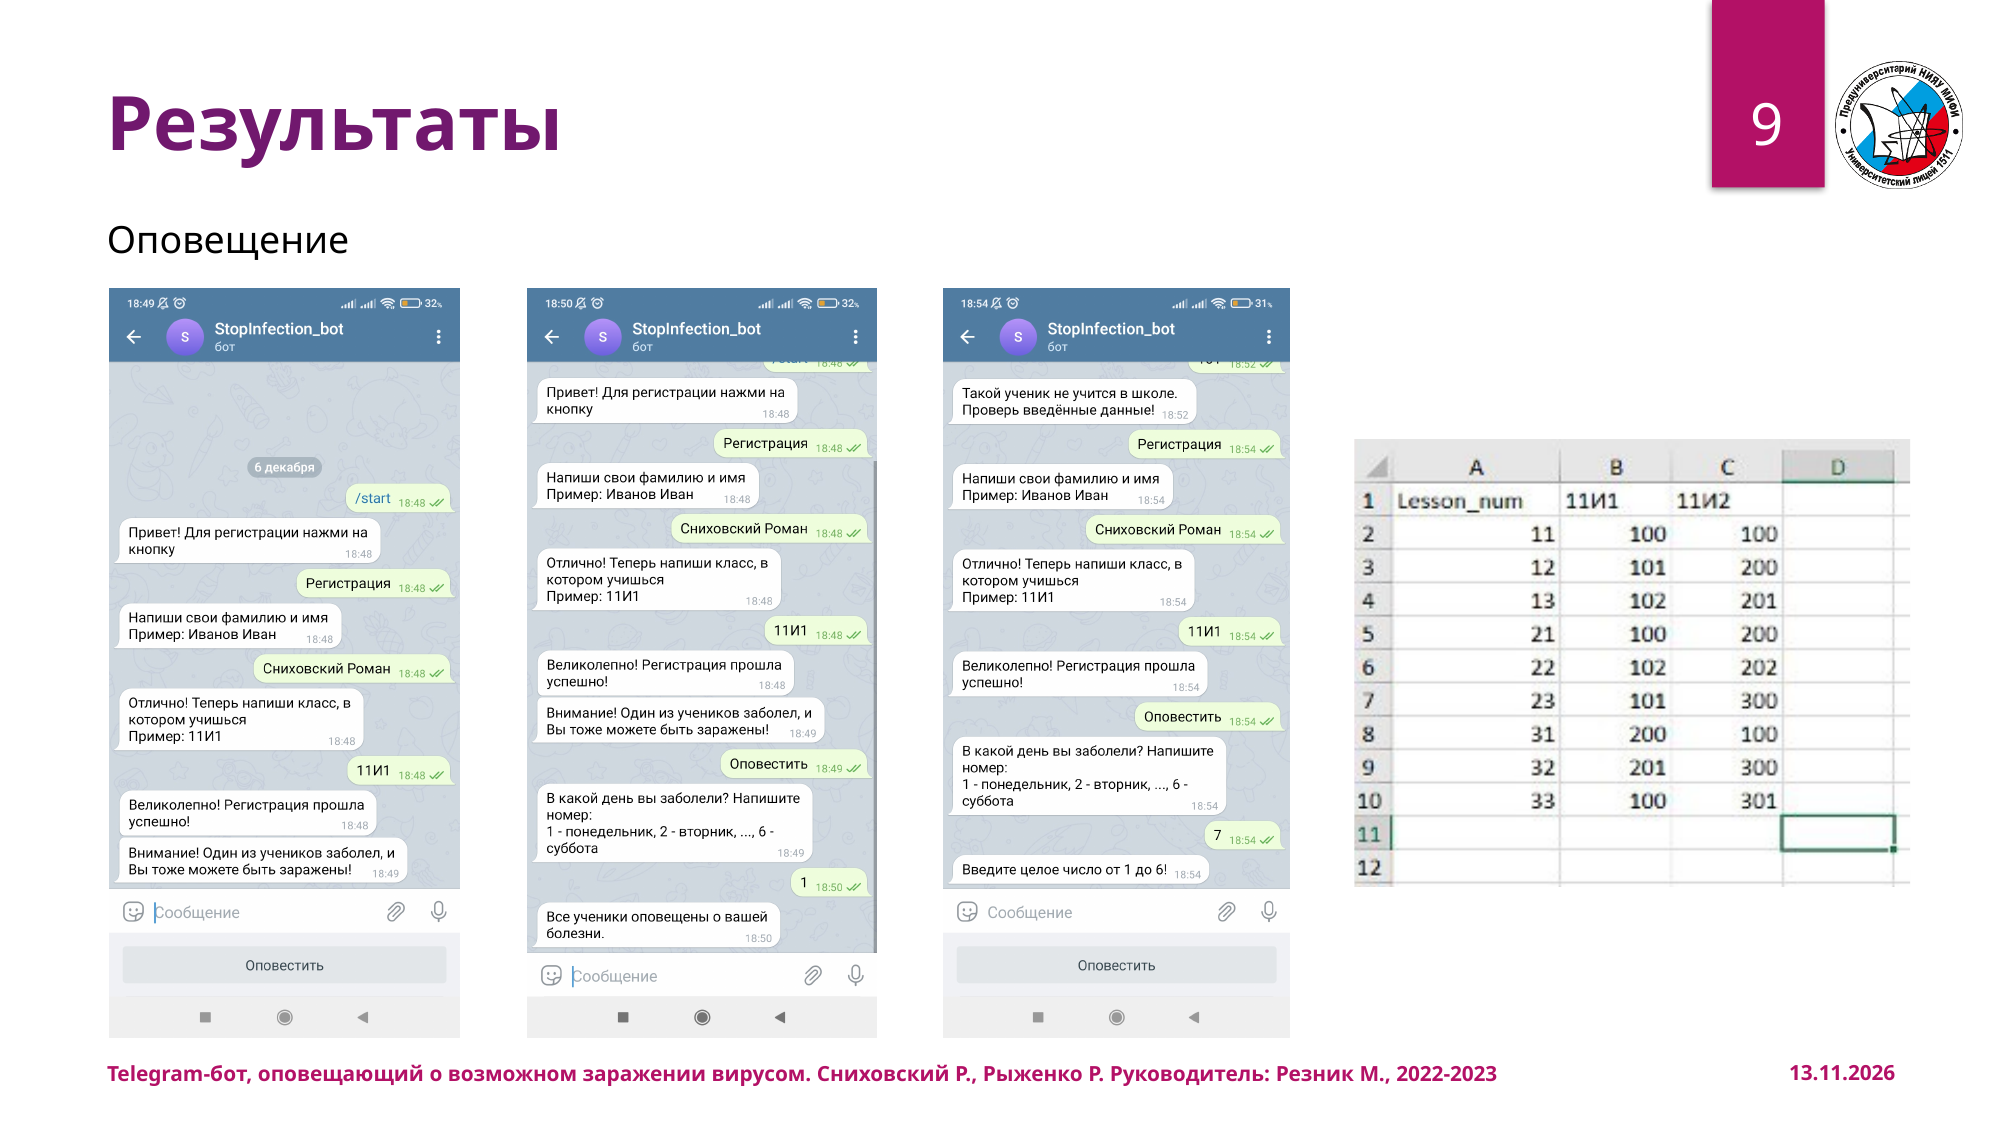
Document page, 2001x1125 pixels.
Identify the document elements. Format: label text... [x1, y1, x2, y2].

text_box Оповещение [92, 208, 394, 268]
picture [943, 288, 1291, 1039]
slide_number 9 [1698, 48, 1836, 175]
picture [1354, 439, 1911, 887]
footer Telegram-бот, оповещающий о возможном заражении вирусом. Сниховский Р., Рыженко Р. Руководитель: Резник М., 2022-2023 [92, 1048, 1748, 1099]
picture [527, 288, 877, 1039]
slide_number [1748, 1048, 1911, 1099]
text_box Результаты [92, 68, 1699, 189]
picture [109, 288, 460, 1039]
picture [1835, 61, 1963, 189]
